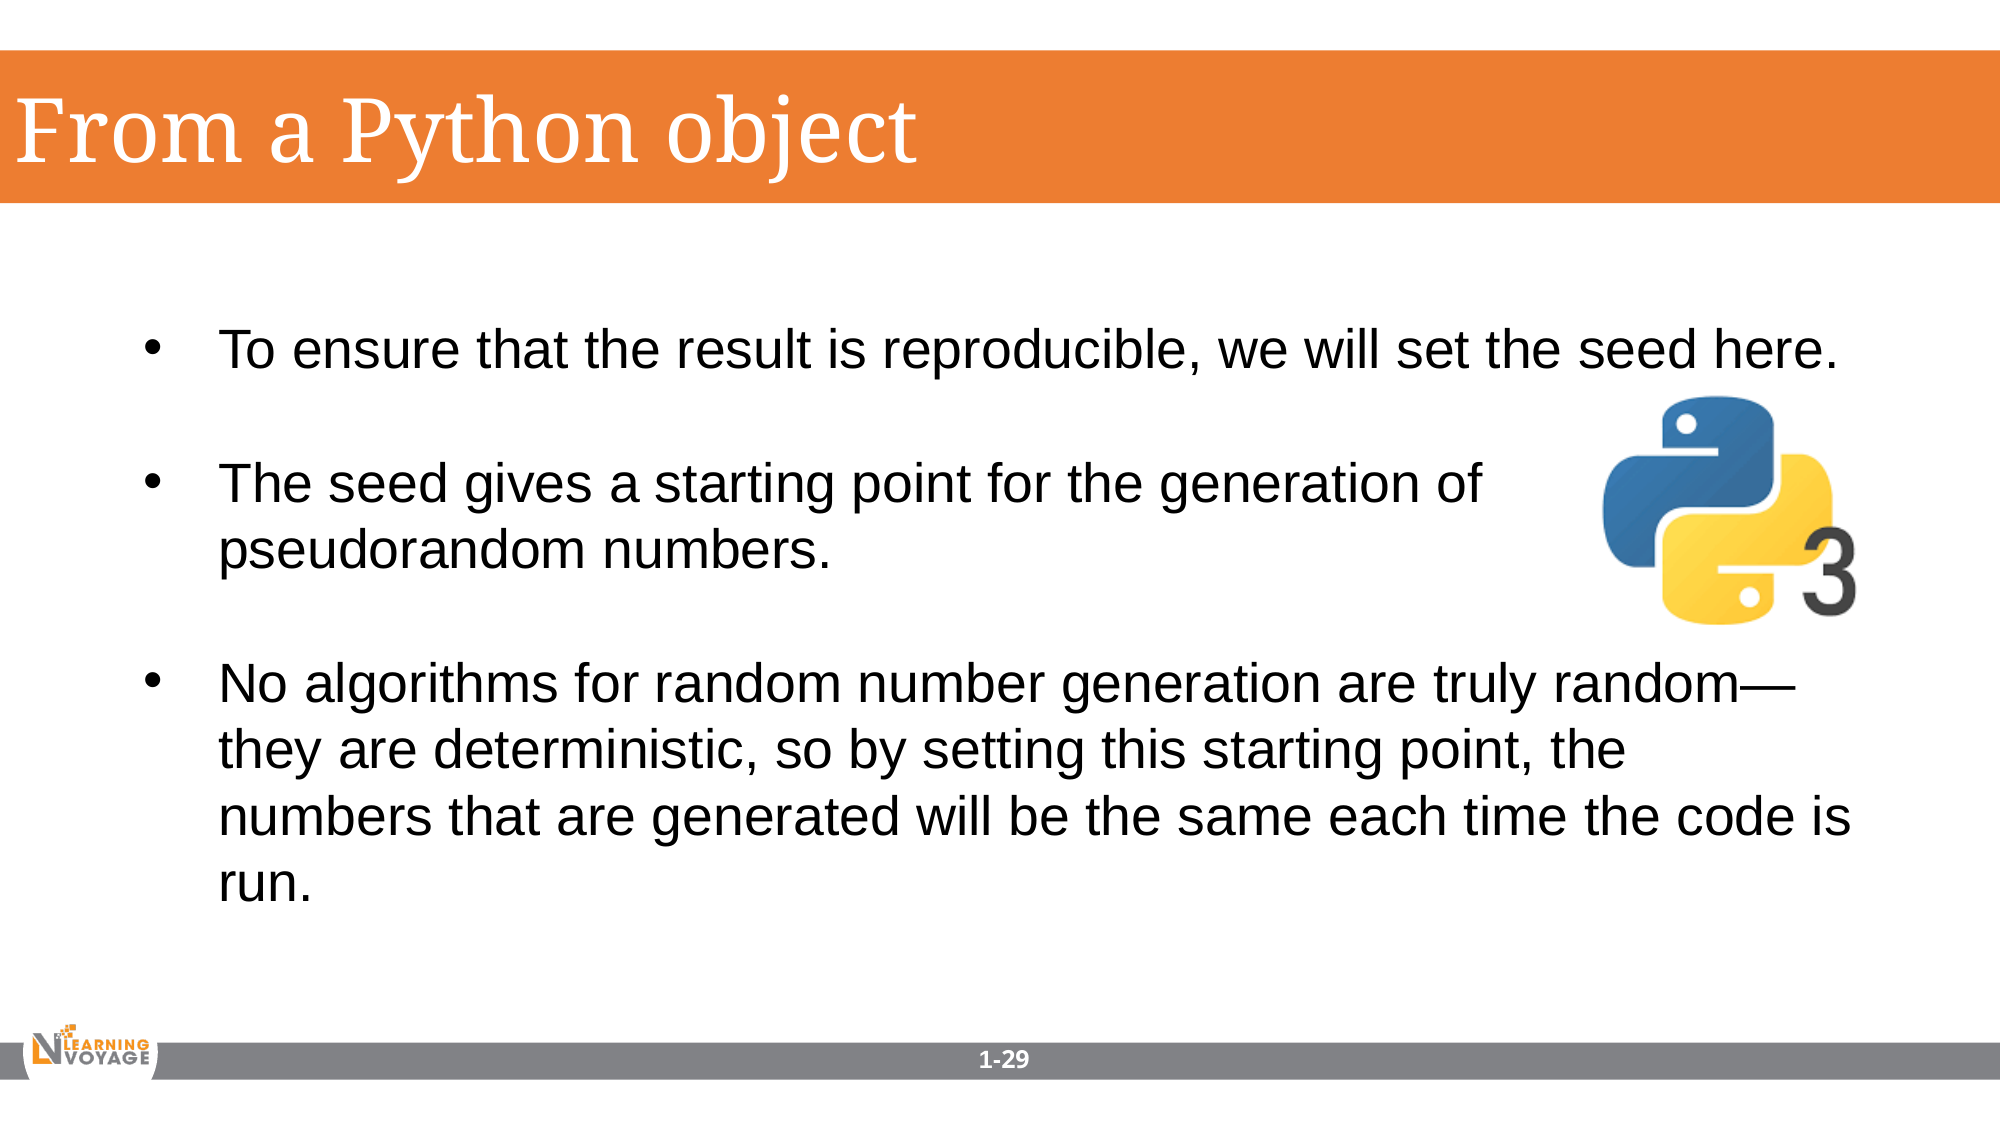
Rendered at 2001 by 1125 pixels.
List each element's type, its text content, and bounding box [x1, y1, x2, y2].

picture [1499, 377, 1962, 653]
slide_number 1-29 [923, 1026, 1045, 1095]
text_box To ensure that the result is reproducible, we will set the seed here. The seed gives a starting point for the generation of pseudorandom numbers. No algorithms for random number generation are truly random—they are deterministic, so by setting this starting point, the numbers that are generated will be the same each time the code is run. [143, 310, 1857, 913]
text_box From a Python object [0, 49, 2000, 204]
picture [0, 942, 192, 1125]
